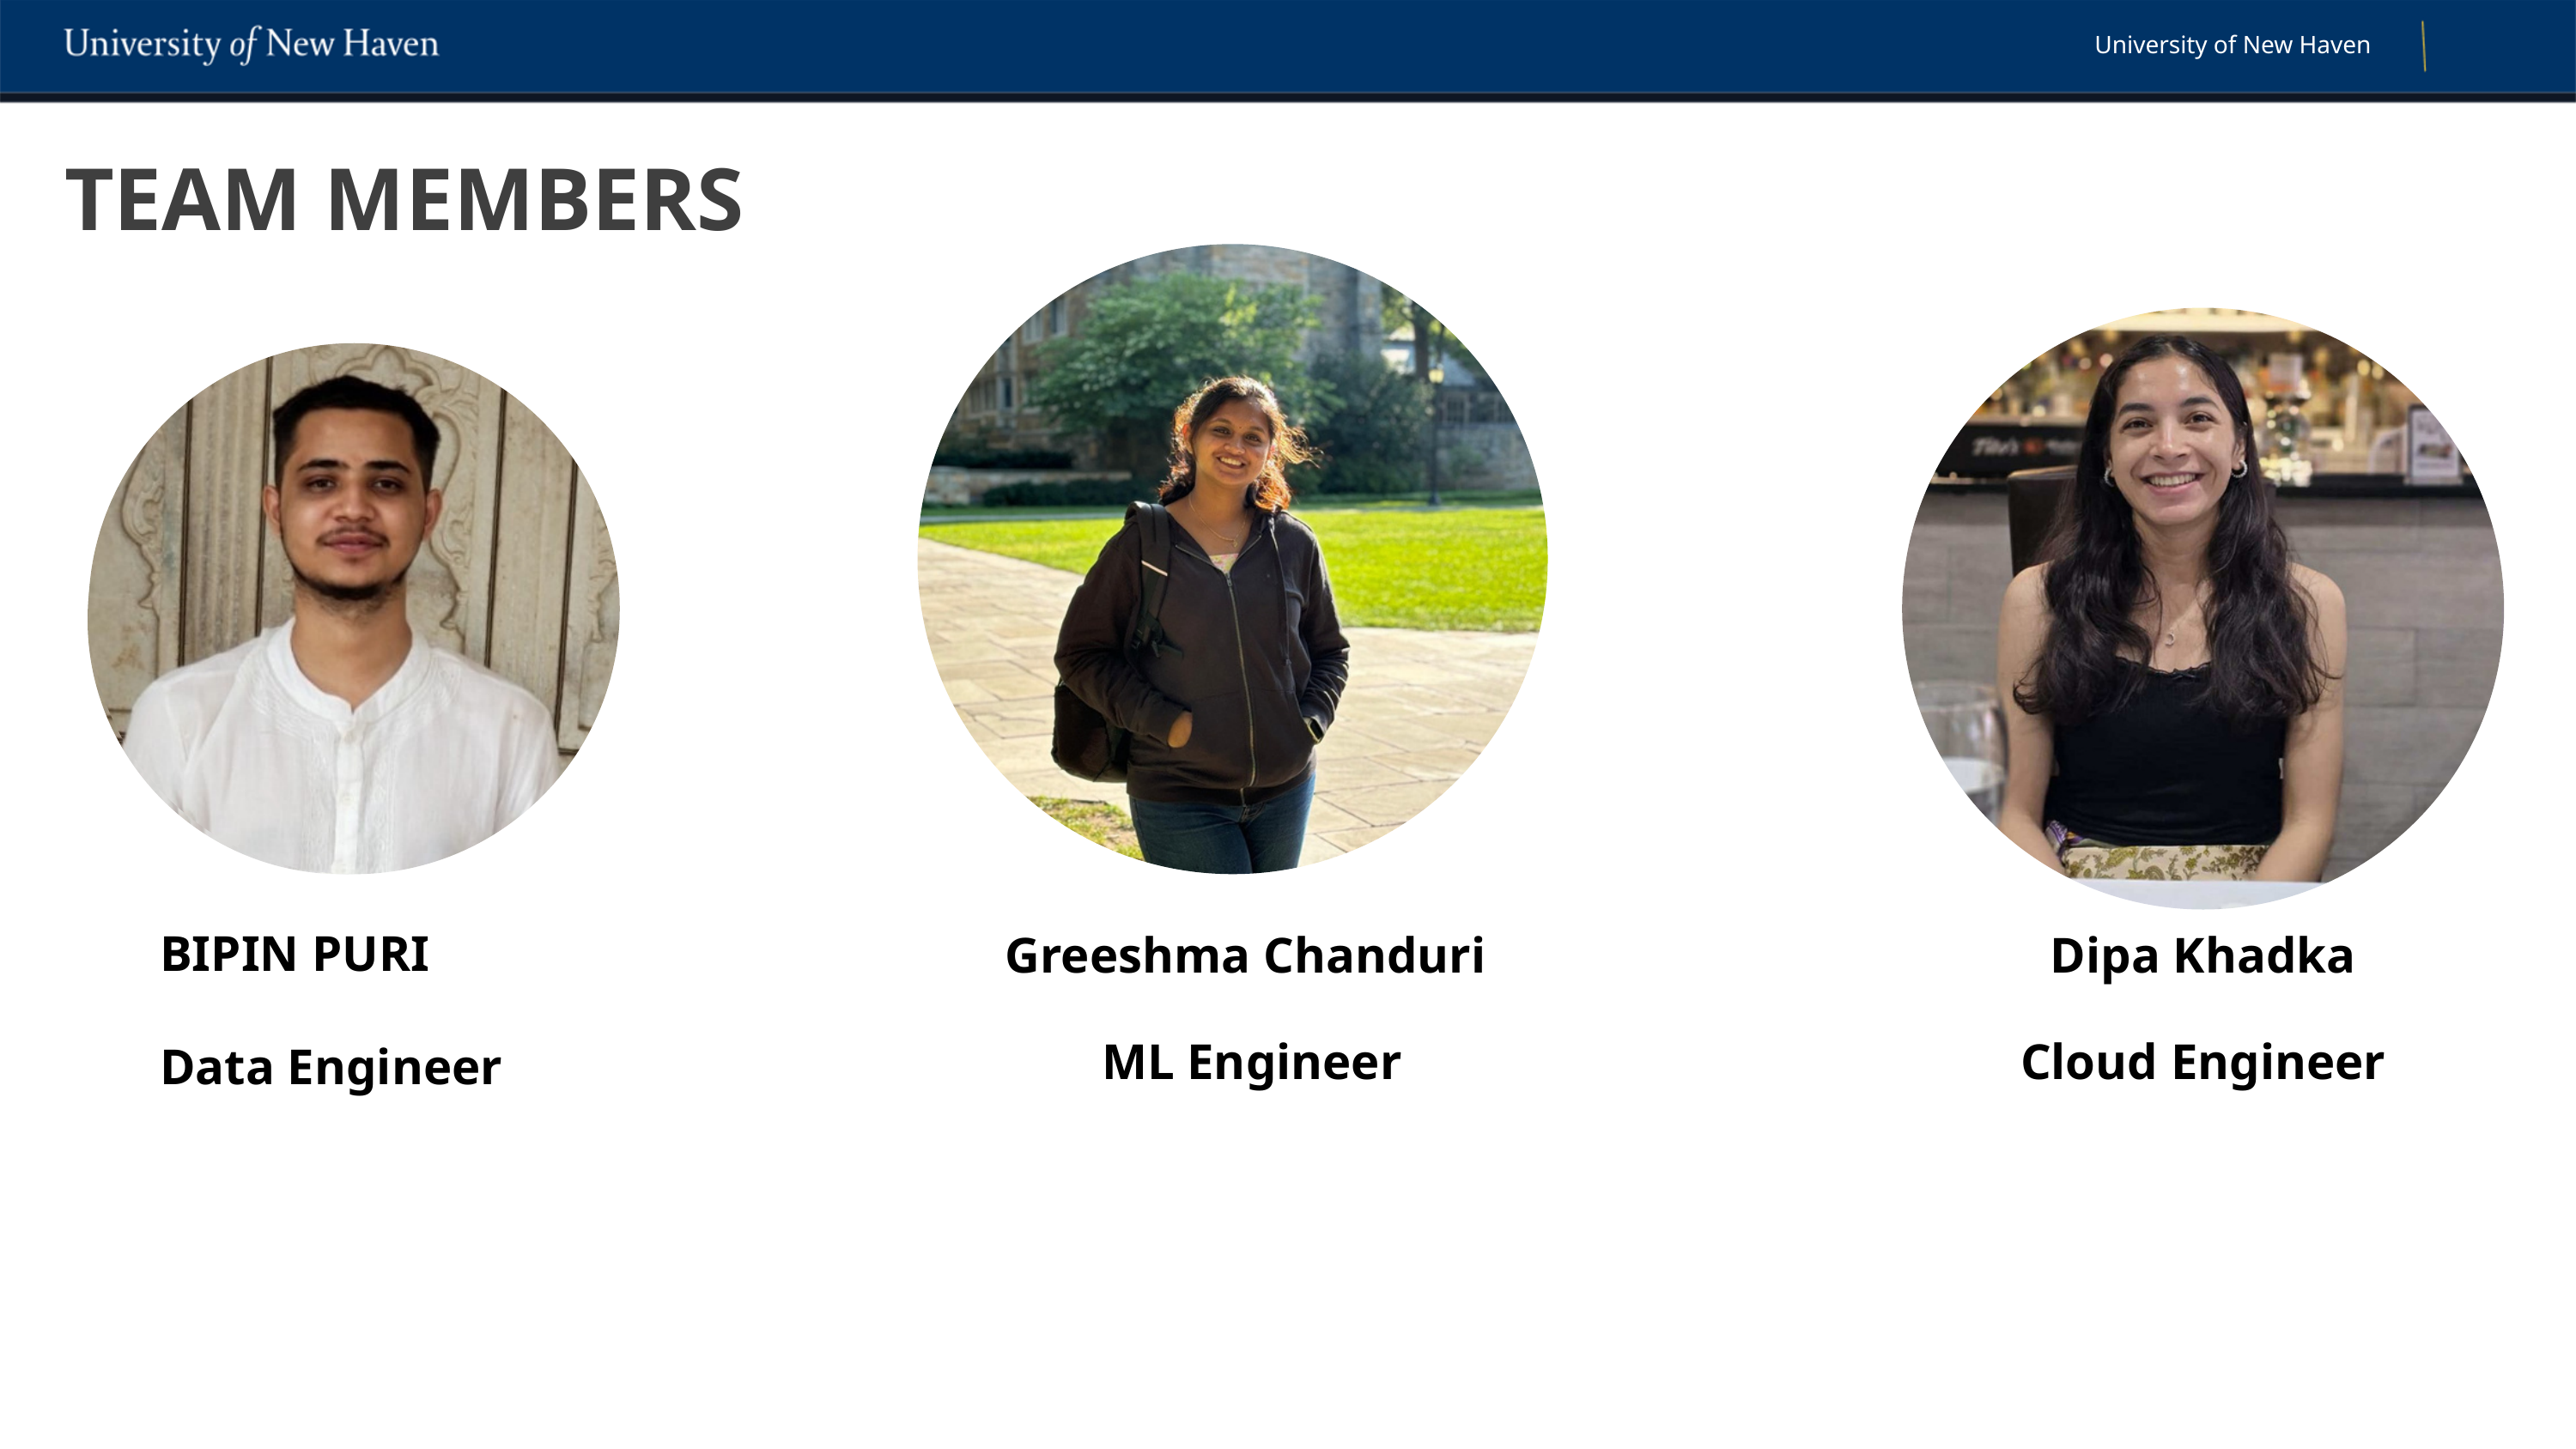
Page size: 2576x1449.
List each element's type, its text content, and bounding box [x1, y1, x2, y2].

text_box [88, 343, 620, 875]
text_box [1901, 307, 2505, 910]
text_box University of New Haven [2094, 25, 2393, 59]
text_box Greeshma Chanduri ML Engineer [993, 882, 1510, 1089]
text_box TEAM MEMBERS [64, 128, 825, 249]
text_box BIPIN PURI Data Engineer [160, 882, 532, 1094]
text_box [0, 0, 2576, 111]
text_box Dipa Khadka Cloud Engineer [1990, 917, 2416, 1089]
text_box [917, 244, 1548, 875]
